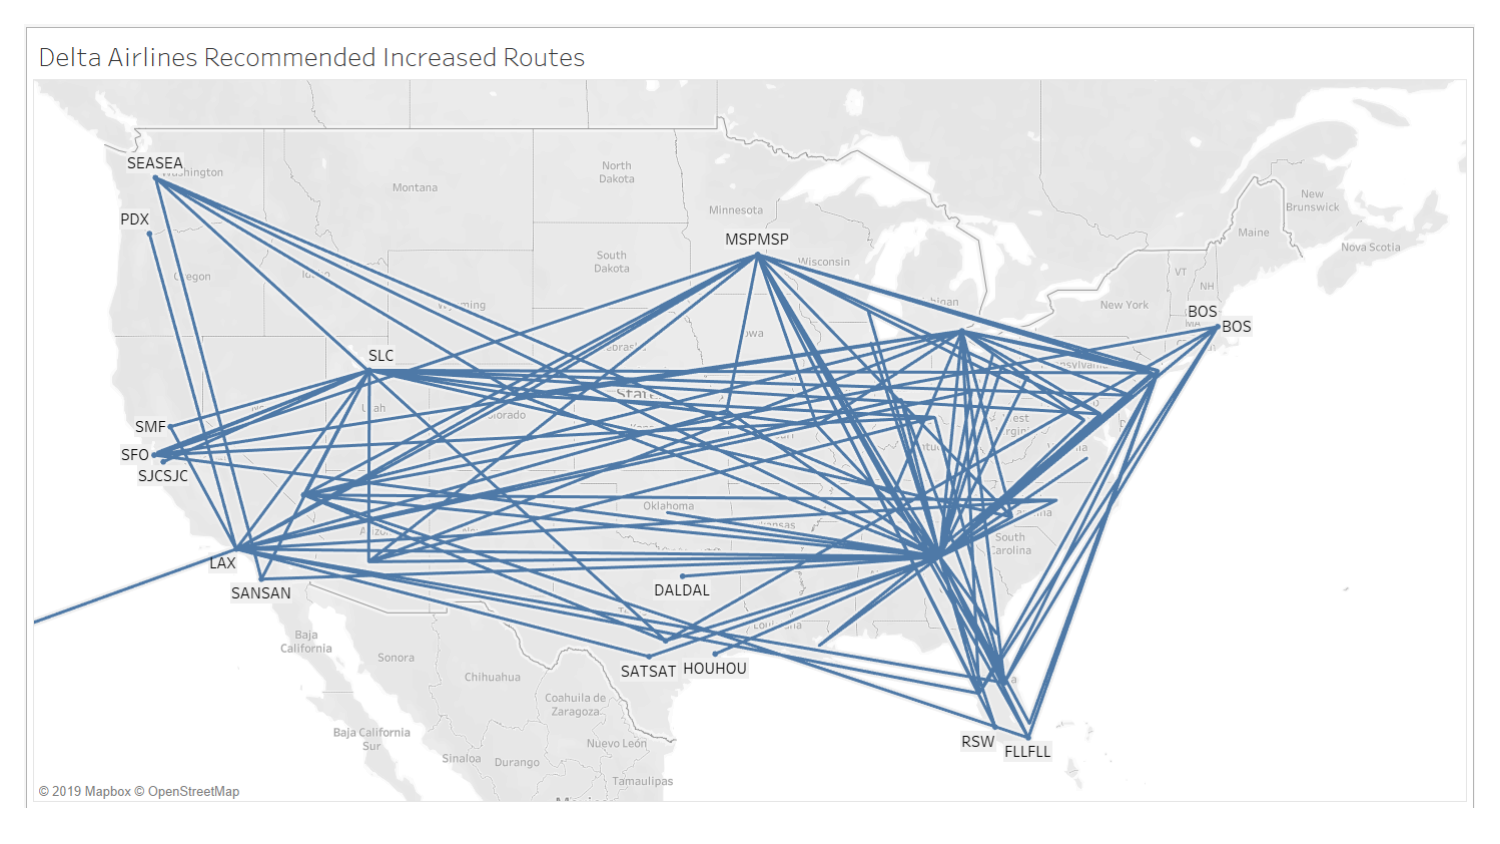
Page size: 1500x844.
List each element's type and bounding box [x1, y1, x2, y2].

picture [24, 24, 1476, 808]
